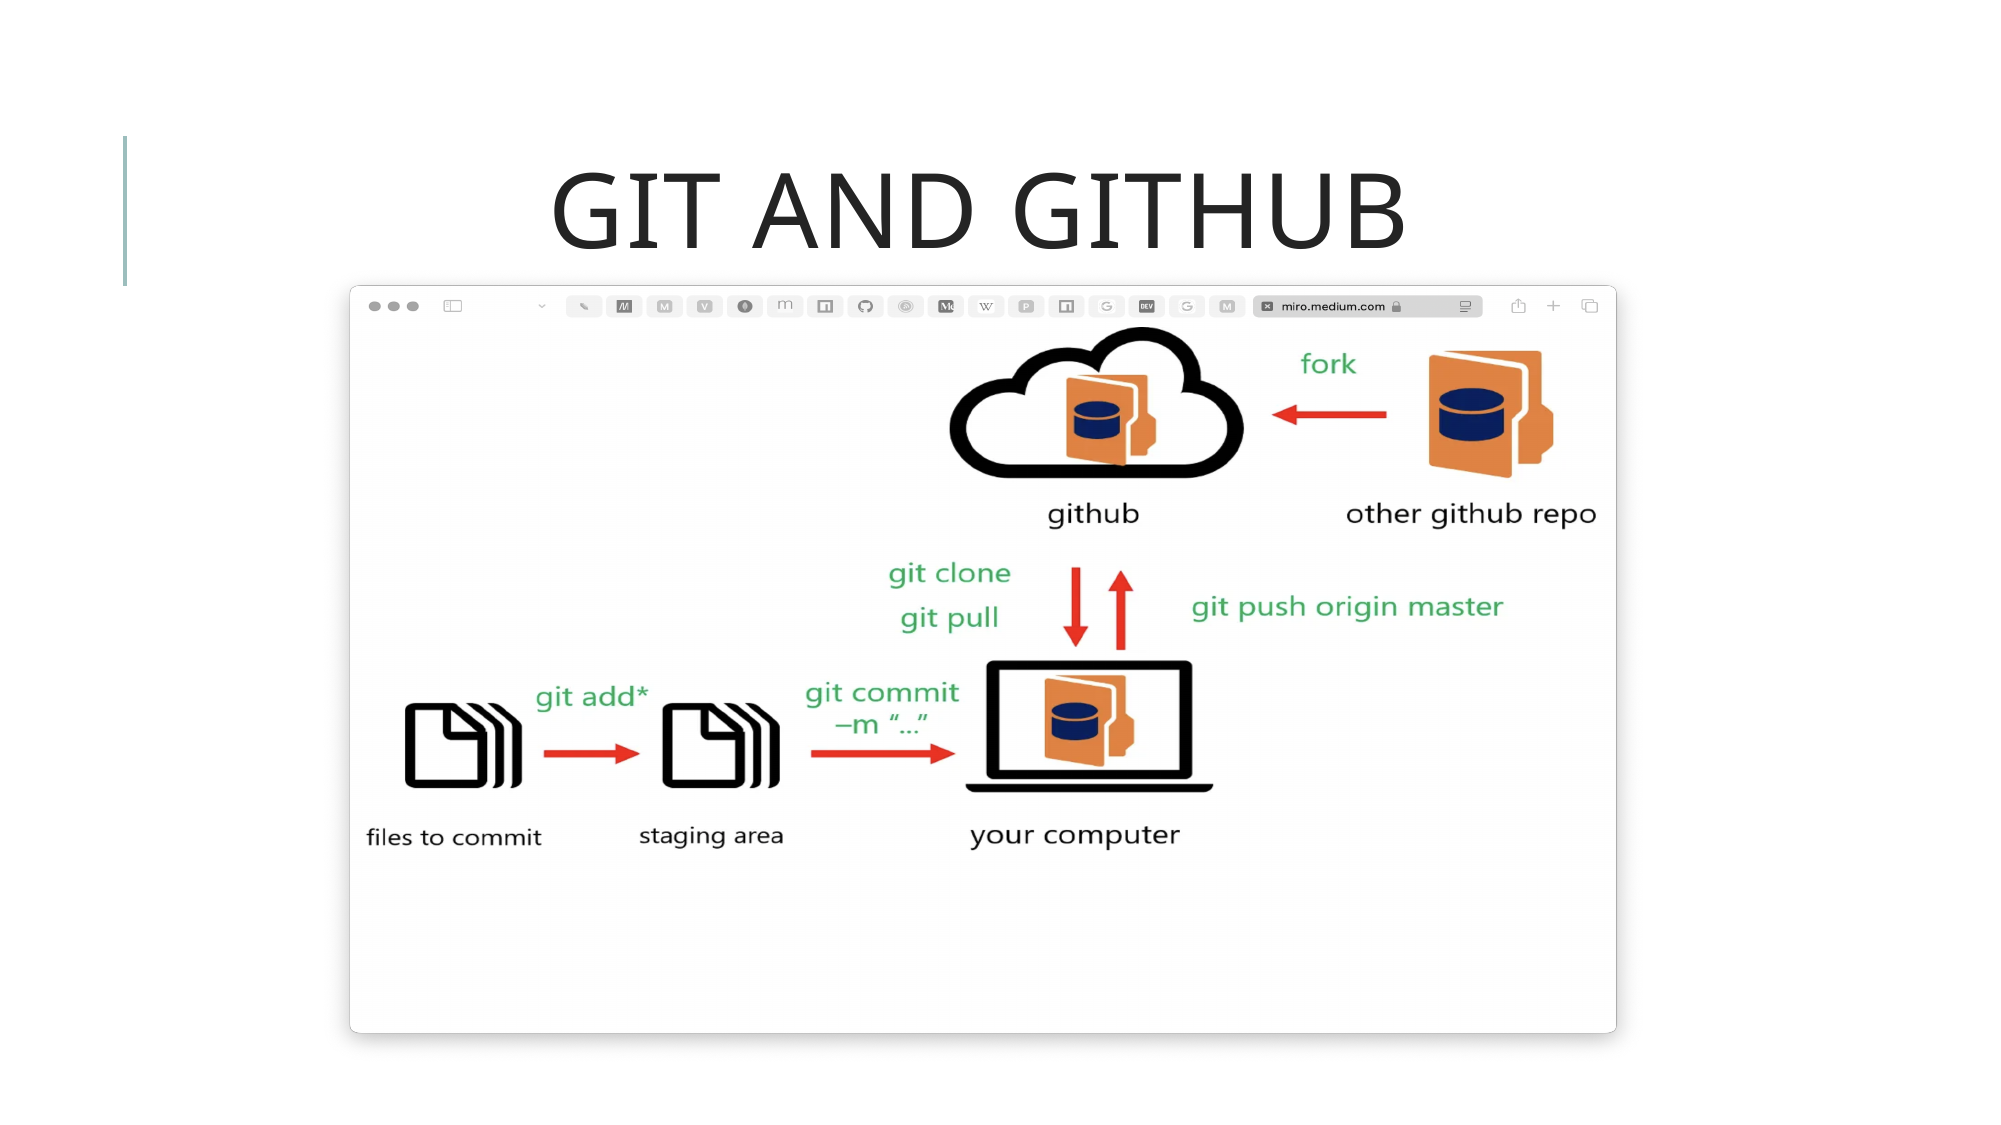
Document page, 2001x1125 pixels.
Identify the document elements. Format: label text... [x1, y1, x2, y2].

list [317, 265, 1649, 1066]
title Git and GitHub [168, 96, 1763, 342]
